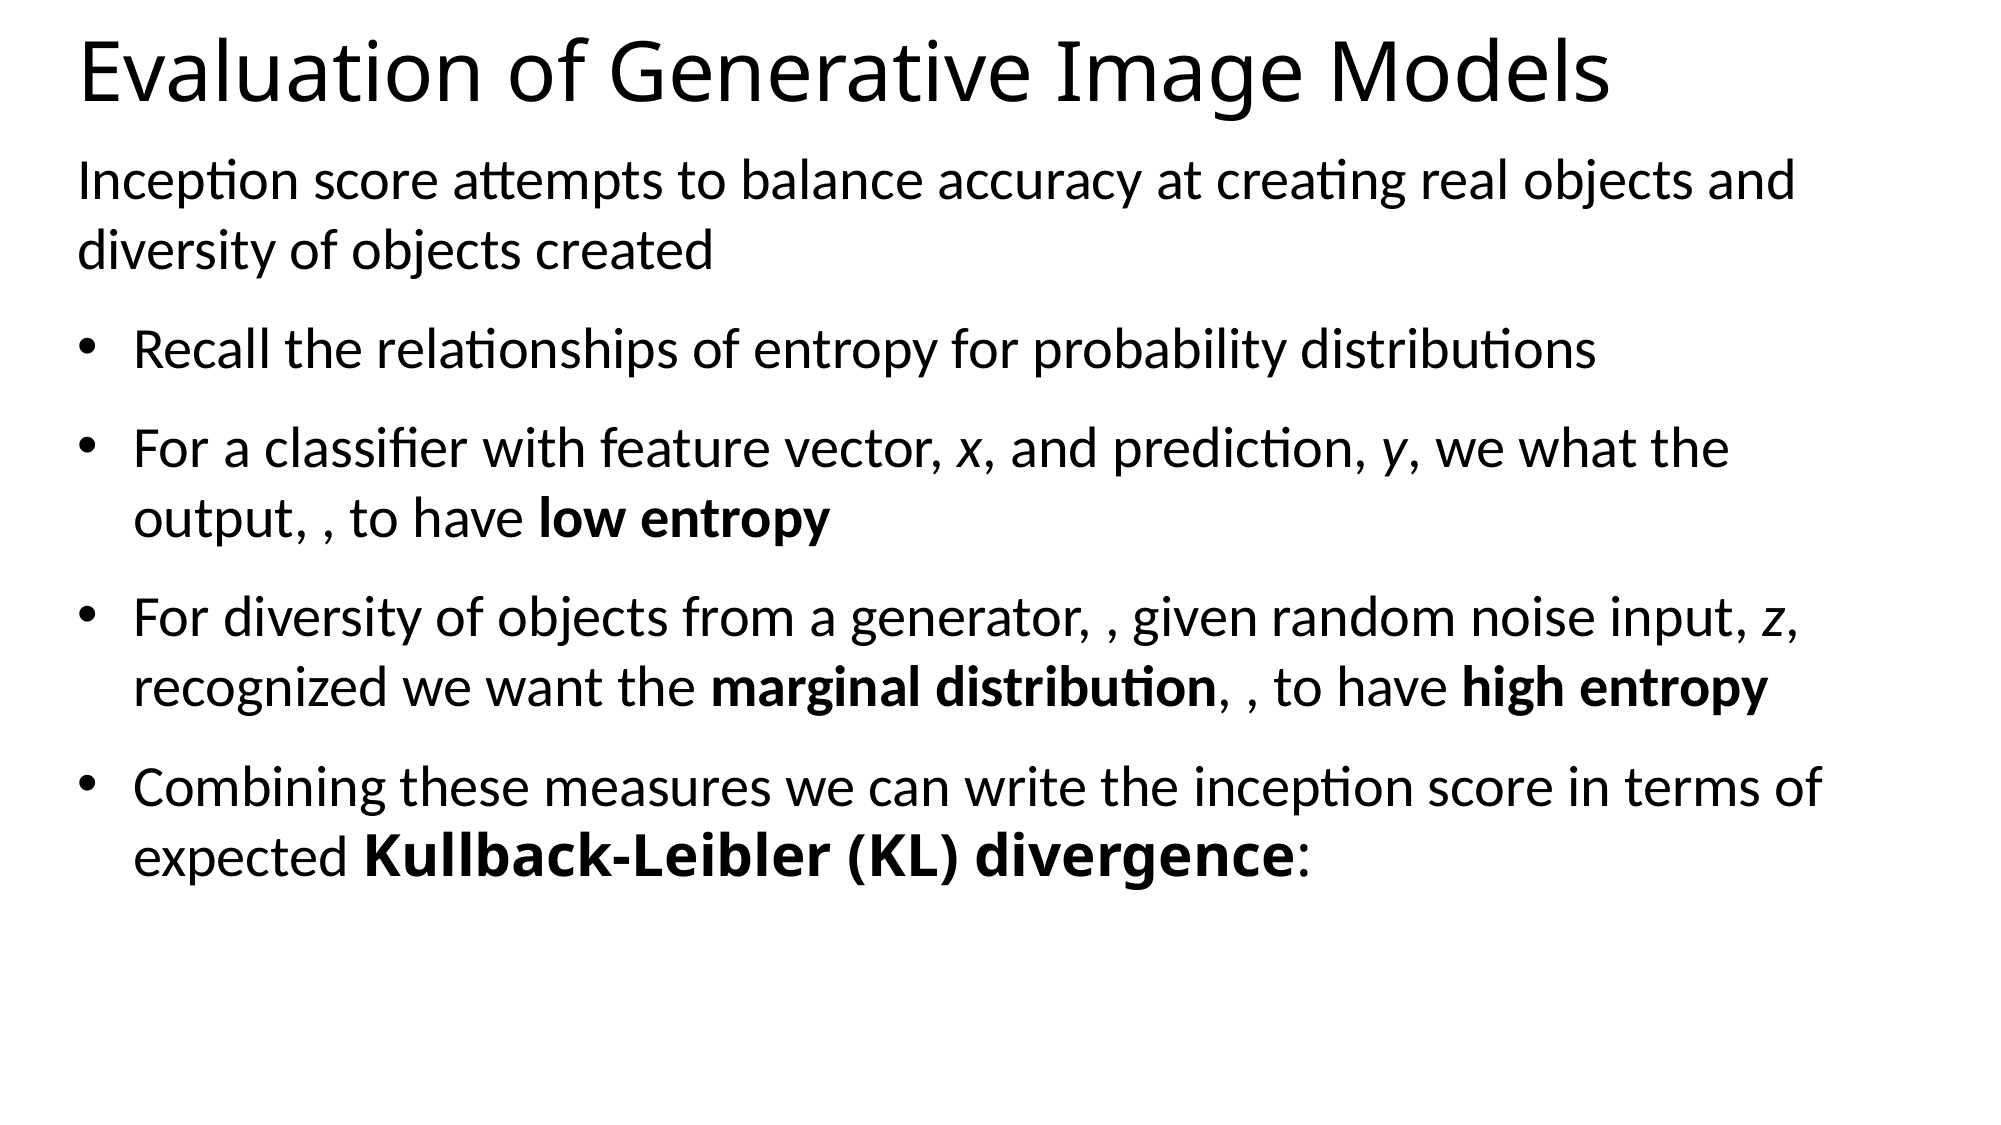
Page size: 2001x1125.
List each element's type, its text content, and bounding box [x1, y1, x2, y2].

title Evaluation of Generative Image Models [62, 29, 1953, 134]
